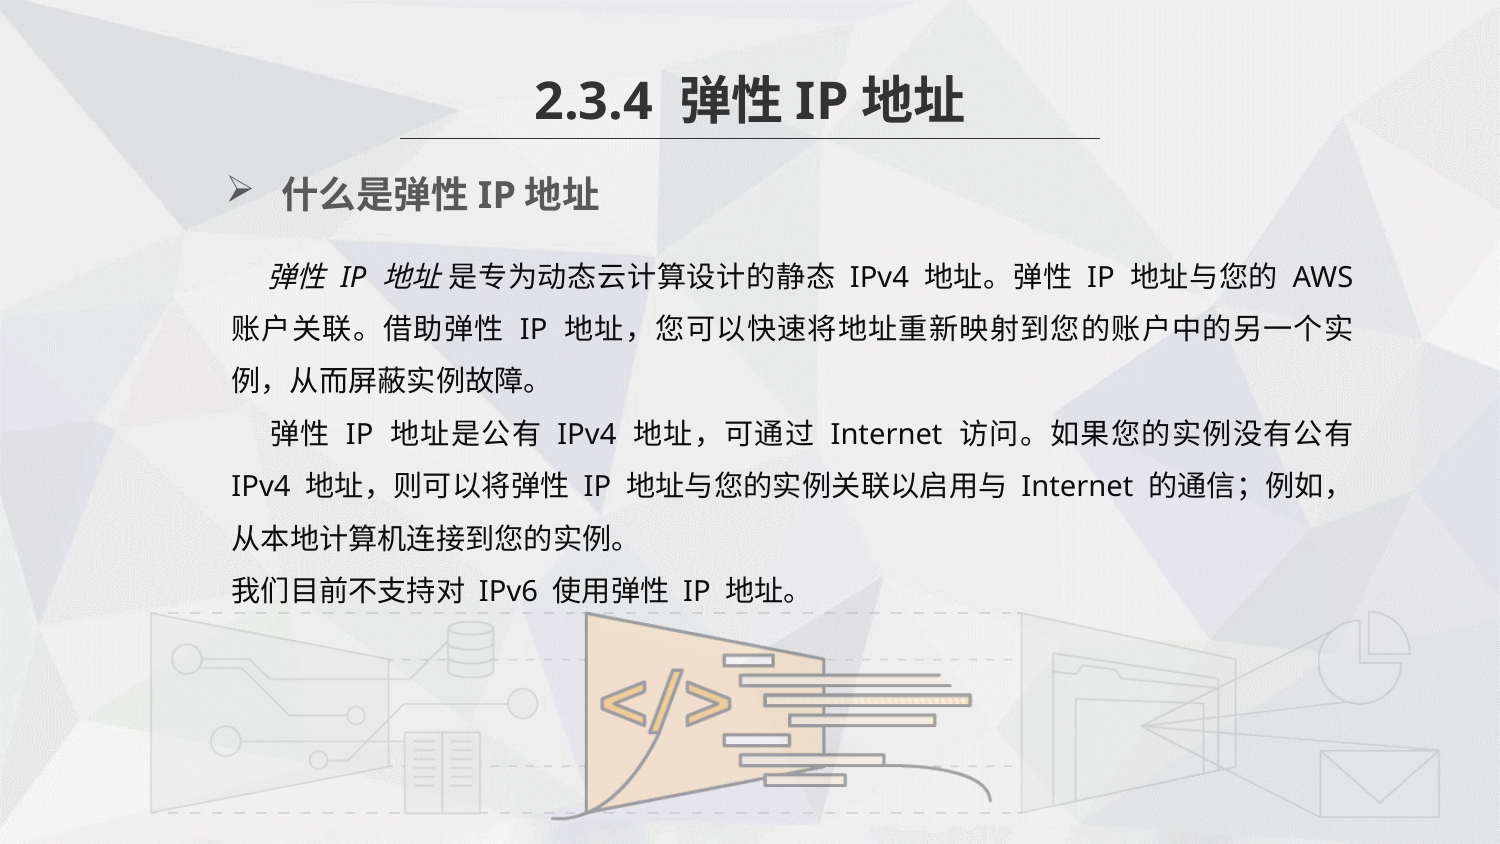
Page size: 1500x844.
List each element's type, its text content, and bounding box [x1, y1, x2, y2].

text_box 2.3.4 弹性IP地址 [472, 60, 1028, 137]
text_box 弹性 IP 地址 是专为动态云计算设计的静态 IPv4 地址。弹性 IP 地址与您的 AWS 账户关联。借助弹性 IP 地址，您可以快速将地址重新映射到您的账户中的另一个实例，从而屏蔽实例故障。 弹性 IP 地址是公有 IPv4 地址，可通过 Internet 访问。如果您的实例没有公有 IPv4 地址，则可以将弹性 IP 地址与您的实例关联以启用与 Internet 的通信；例如，从本地计算机连接到您的实例。 我们目前不支持对 IPv6 使用弹性 IP 地址。 [231, 240, 1354, 600]
picture [0, 0, 1500, 844]
text_box 什么是弹性IP地址 [225, 189, 793, 217]
